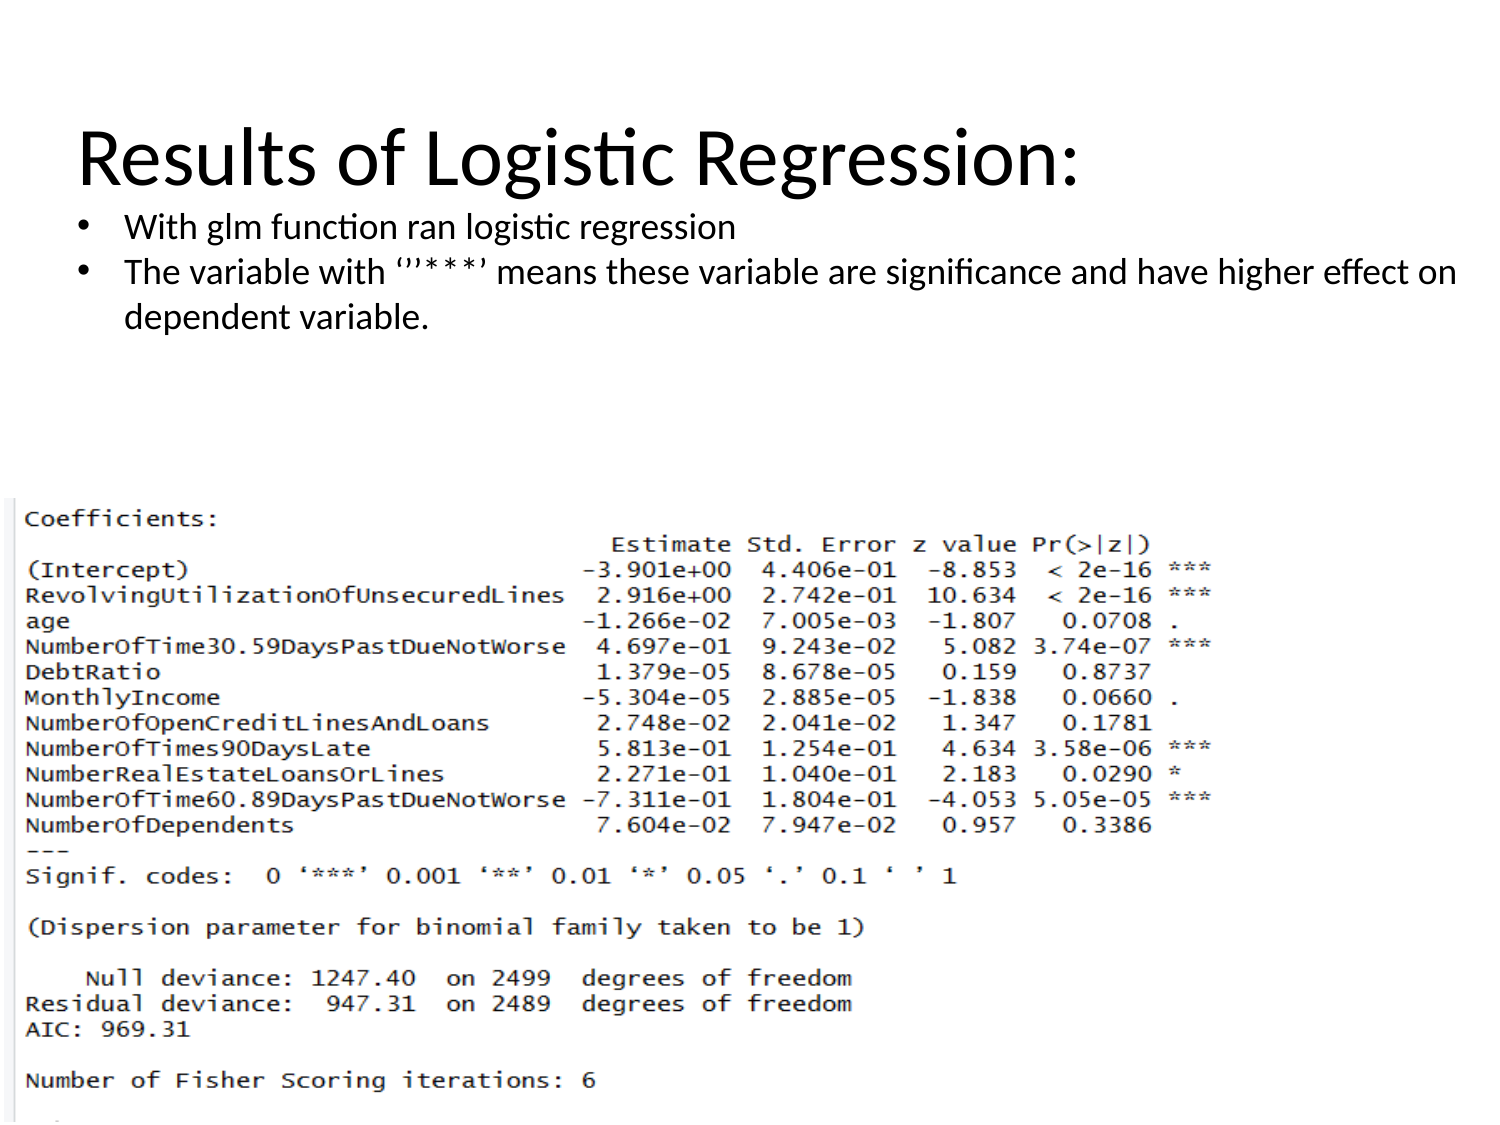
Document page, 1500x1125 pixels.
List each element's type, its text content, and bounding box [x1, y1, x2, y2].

text_box Results of Logistic Regression: With glm function ran logistic regression The variable with ‘’’***’ means these variable are significance and have higher effect on dependent variable. [62, 94, 1480, 390]
picture [3, 498, 1480, 1123]
